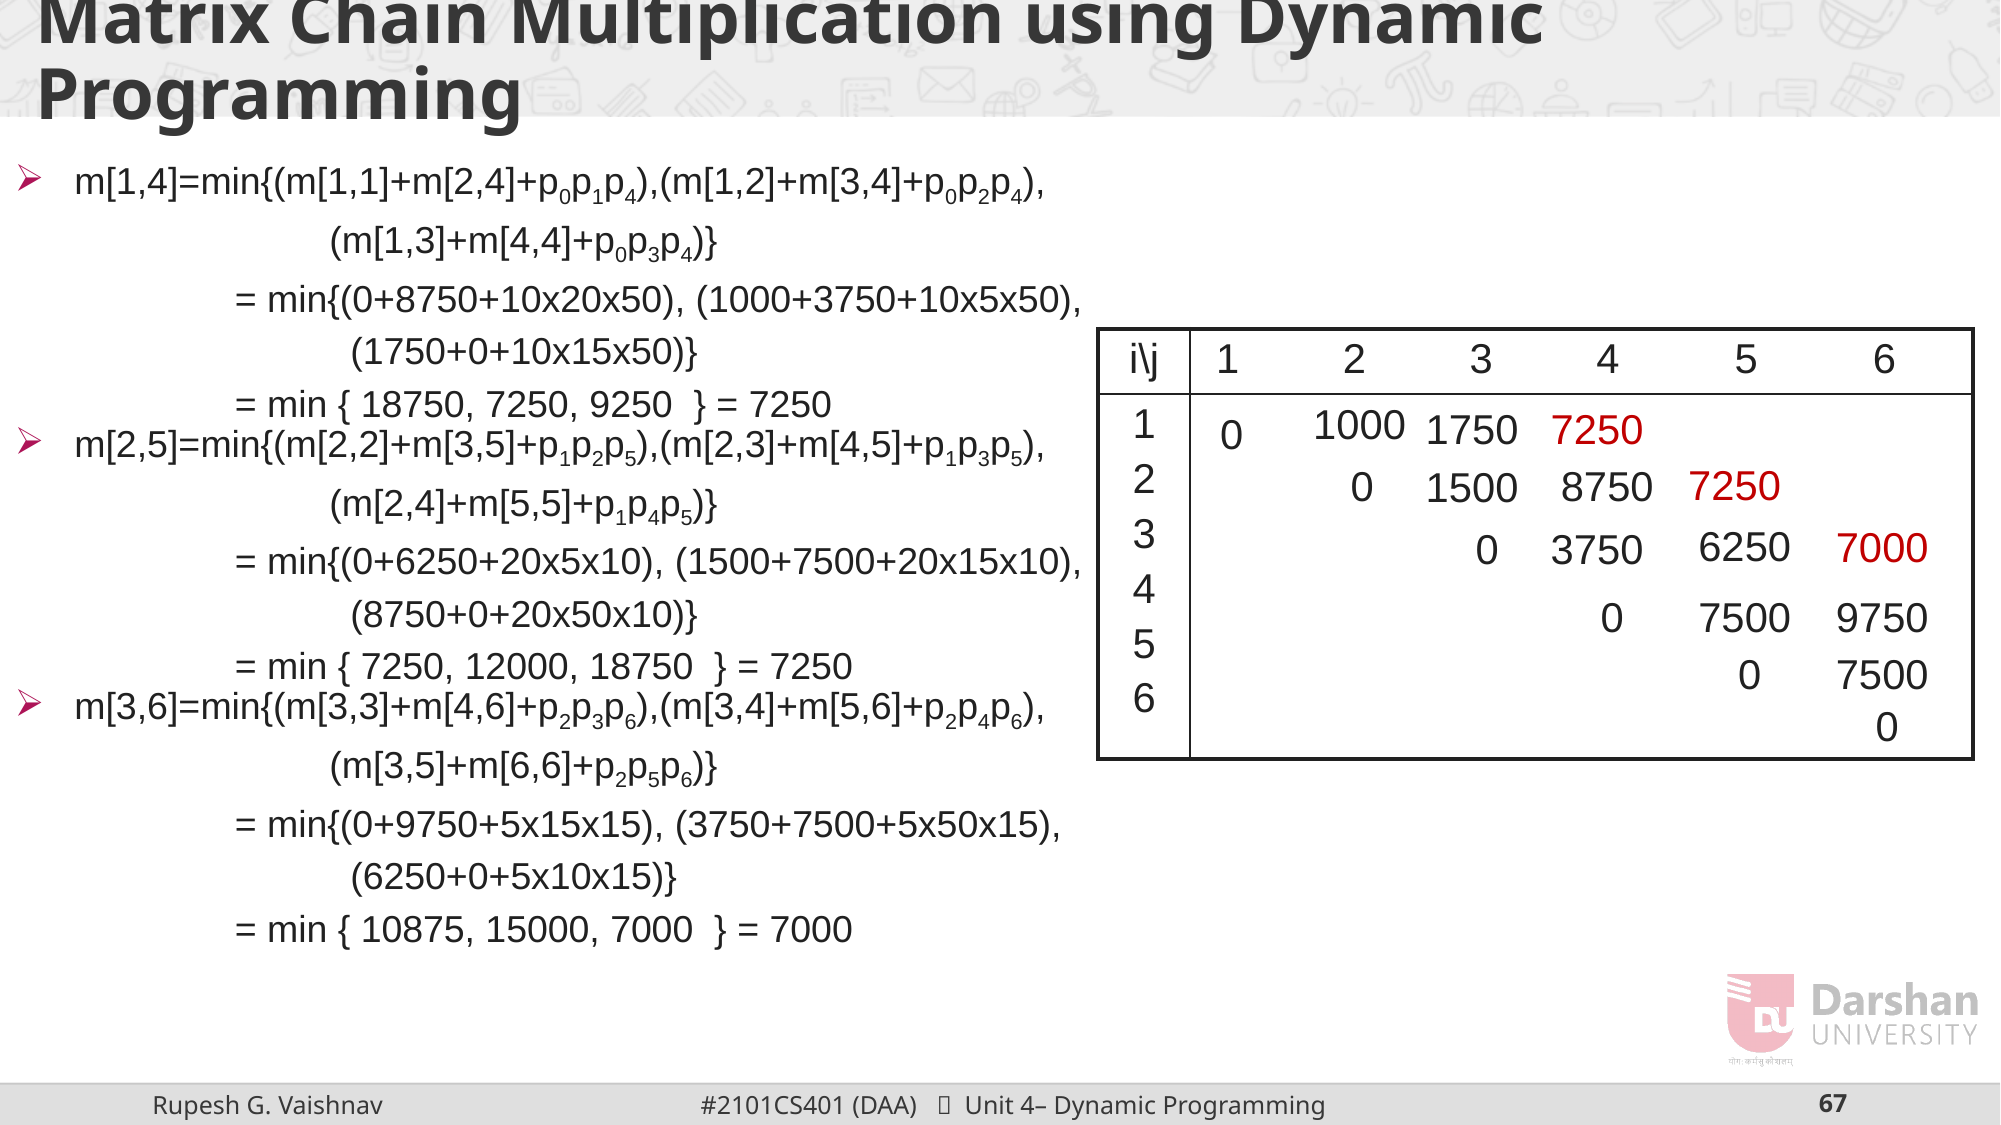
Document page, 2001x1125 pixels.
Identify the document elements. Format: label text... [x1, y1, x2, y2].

text_box 0 [1860, 706, 1911, 758]
text_box 7500 [1821, 648, 1961, 706]
text_box m[1,4]=min{(m[1,1]+m[2,4]+p0p1p4),(m[1,2]+m[3,4]+p0p2p4), (m[1,3]+m[4,4]+p0p3p4)} = min{(0+8750+10x20x50), (1000+3750+10x5x50), (1750+0+10x15x50)} = min { 18750, 7250, 9250 } = 7250 [0, 149, 1125, 412]
text_box 7250 [1535, 395, 1676, 461]
text_box 0 [1460, 518, 1511, 580]
table_cell 1 2 3 4 5 6 [1125, 395, 1189, 757]
text_box 7000 [1821, 513, 1961, 579]
text_box 0 [1335, 456, 1386, 518]
text_box 1500 [1410, 461, 1546, 518]
table_header 1 2 3 4 5 6 [1191, 331, 1971, 393]
table_header i\j [1125, 331, 1189, 393]
text_box 0 [1723, 648, 1774, 705]
table_cell [1191, 395, 1971, 757]
text_box 6250 [1683, 512, 1824, 578]
text_box 7500 [1683, 582, 1821, 648]
title Matrix Chain Multiplication using Dynamic Programming [0, 0, 2000, 117]
text_box m[3,6]=min{(m[3,3]+m[4,6]+p2p3p6),(m[3,4]+m[5,6]+p2p4p6), (m[3,5]+m[6,6]+p2p5p6)} = min{(0+9750+5x15x15), (3750+7500+5x50x15), (6250+0+5x10x15)} = min { 10875, 15000, 7000 } = 7000 [0, 675, 1125, 938]
text_box m[2,5]=min{(m[2,2]+m[3,5]+p1p2p5),(m[2,3]+m[4,5]+p1p3p5), (m[2,4]+m[5,5]+p1p4p5)} = min{(0+6250+20x5x10), (1500+7500+20x15x10), (8750+0+20x50x10)} = min { 7250, 12000, 18750 } = 7250 [0, 412, 1125, 675]
text_box 0 [1585, 582, 1636, 648]
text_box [1724, 972, 1981, 1068]
text_box 3750 [1535, 515, 1676, 581]
text_box 9750 [1821, 582, 1961, 648]
text_box 8750 [1546, 461, 1683, 518]
text_box 0 [1205, 400, 1256, 465]
text_box 1000 [1298, 390, 1439, 456]
text_box 1750 [1410, 395, 1535, 461]
text_box 7250 [1673, 451, 1814, 516]
